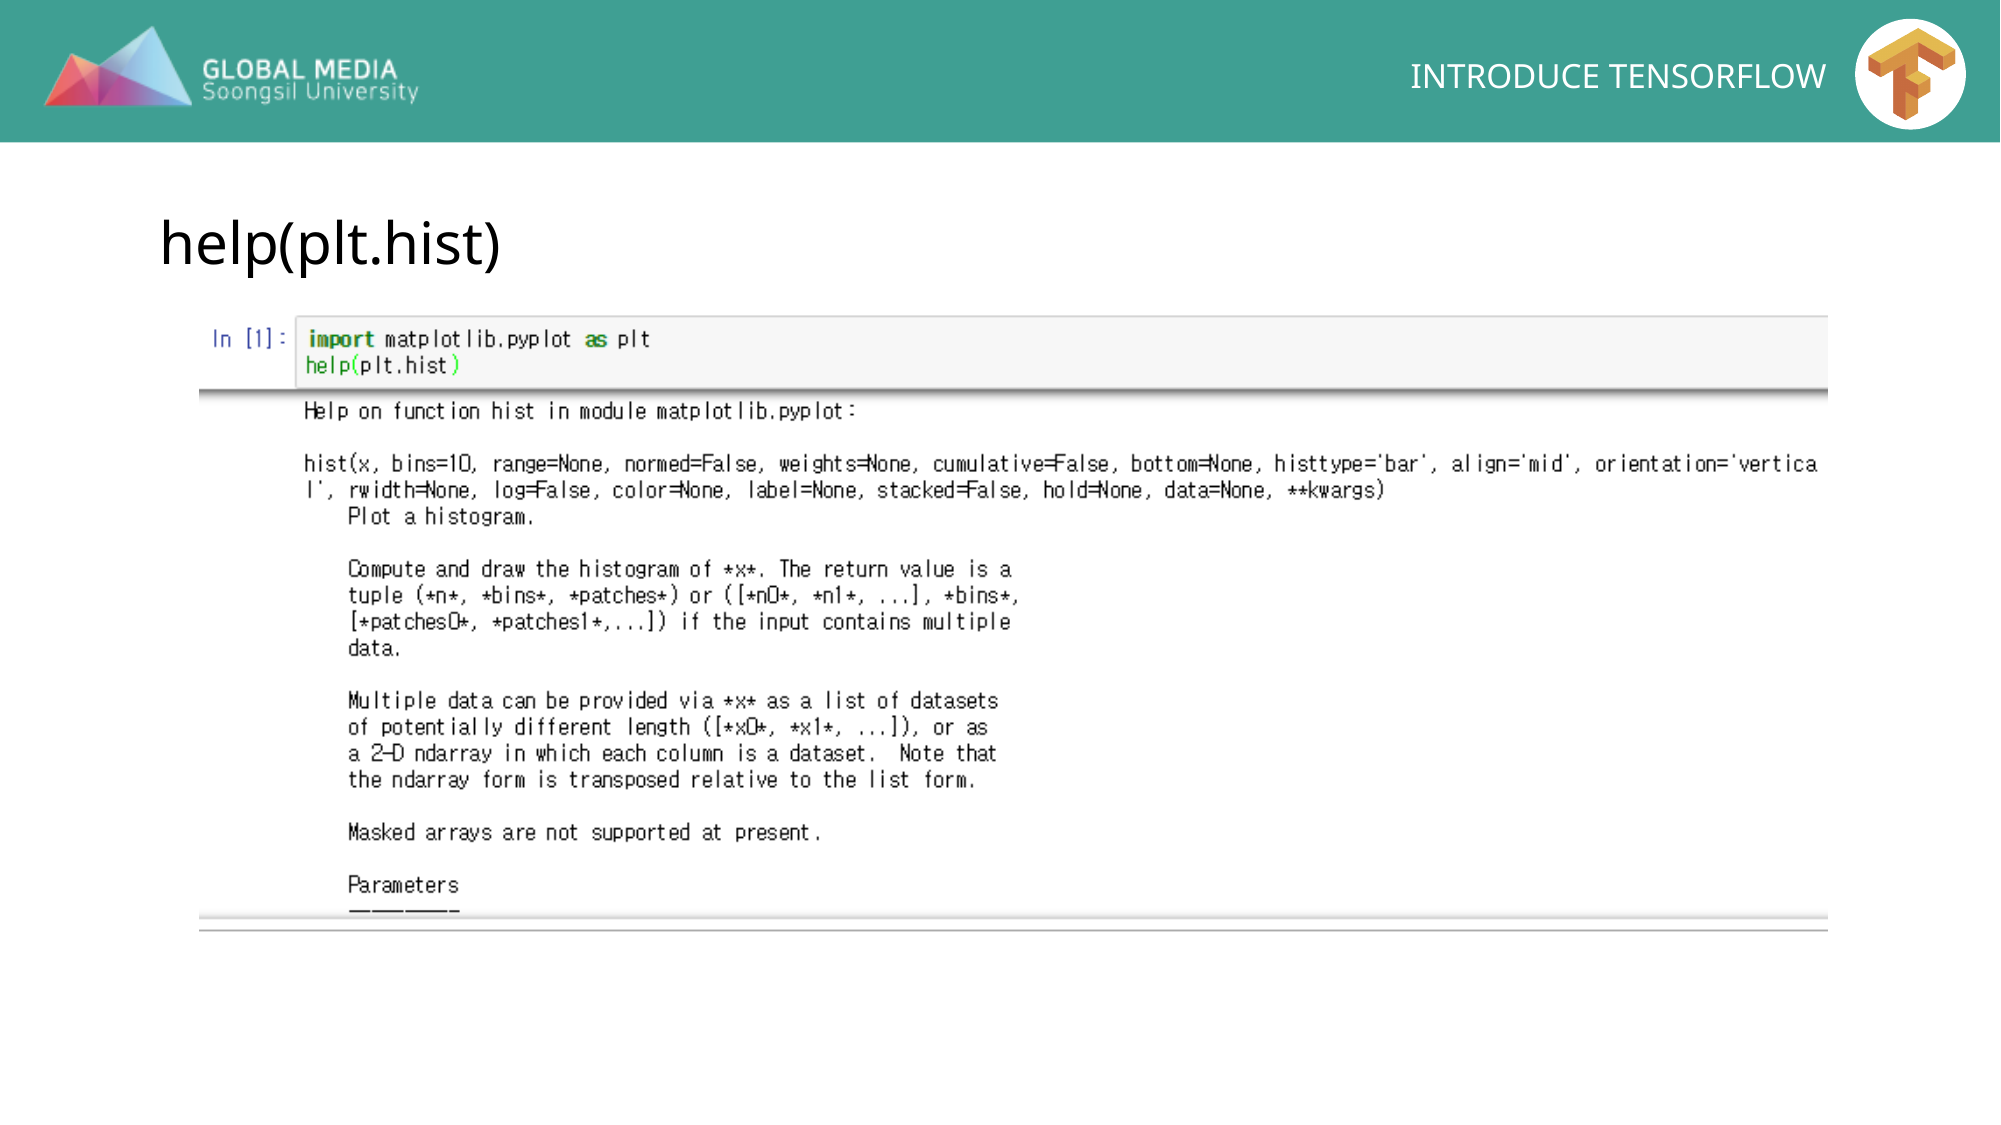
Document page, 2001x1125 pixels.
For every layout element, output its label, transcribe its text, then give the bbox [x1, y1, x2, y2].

picture [199, 307, 1828, 937]
picture [1864, 27, 1958, 121]
picture [34, 18, 435, 121]
text_box help(plt.hist) [144, 136, 1870, 354]
